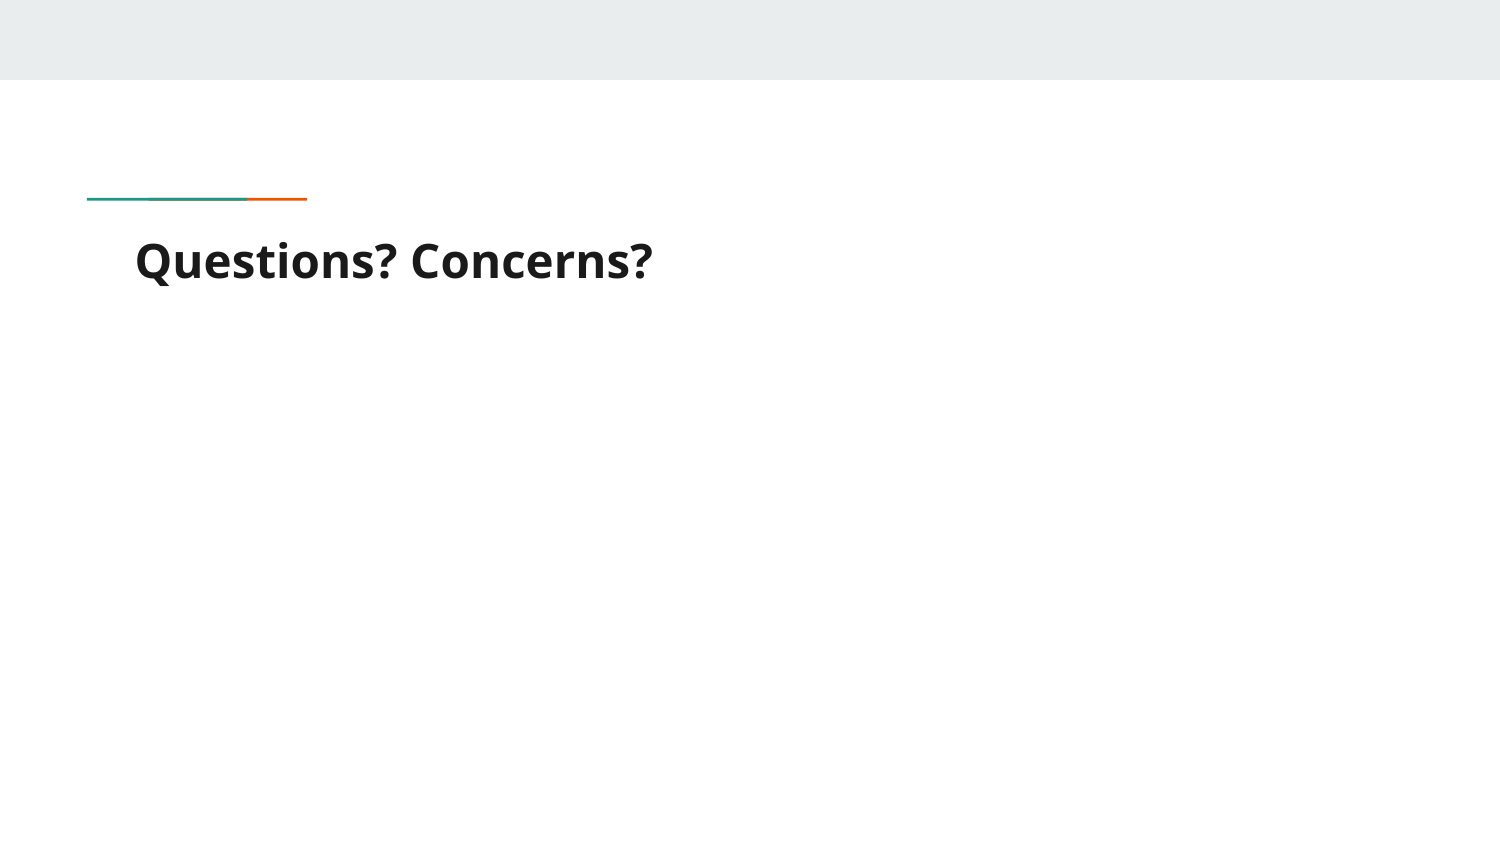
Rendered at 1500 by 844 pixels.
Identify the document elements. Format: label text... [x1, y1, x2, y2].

title Questions? Concerns? [119, 216, 1381, 305]
